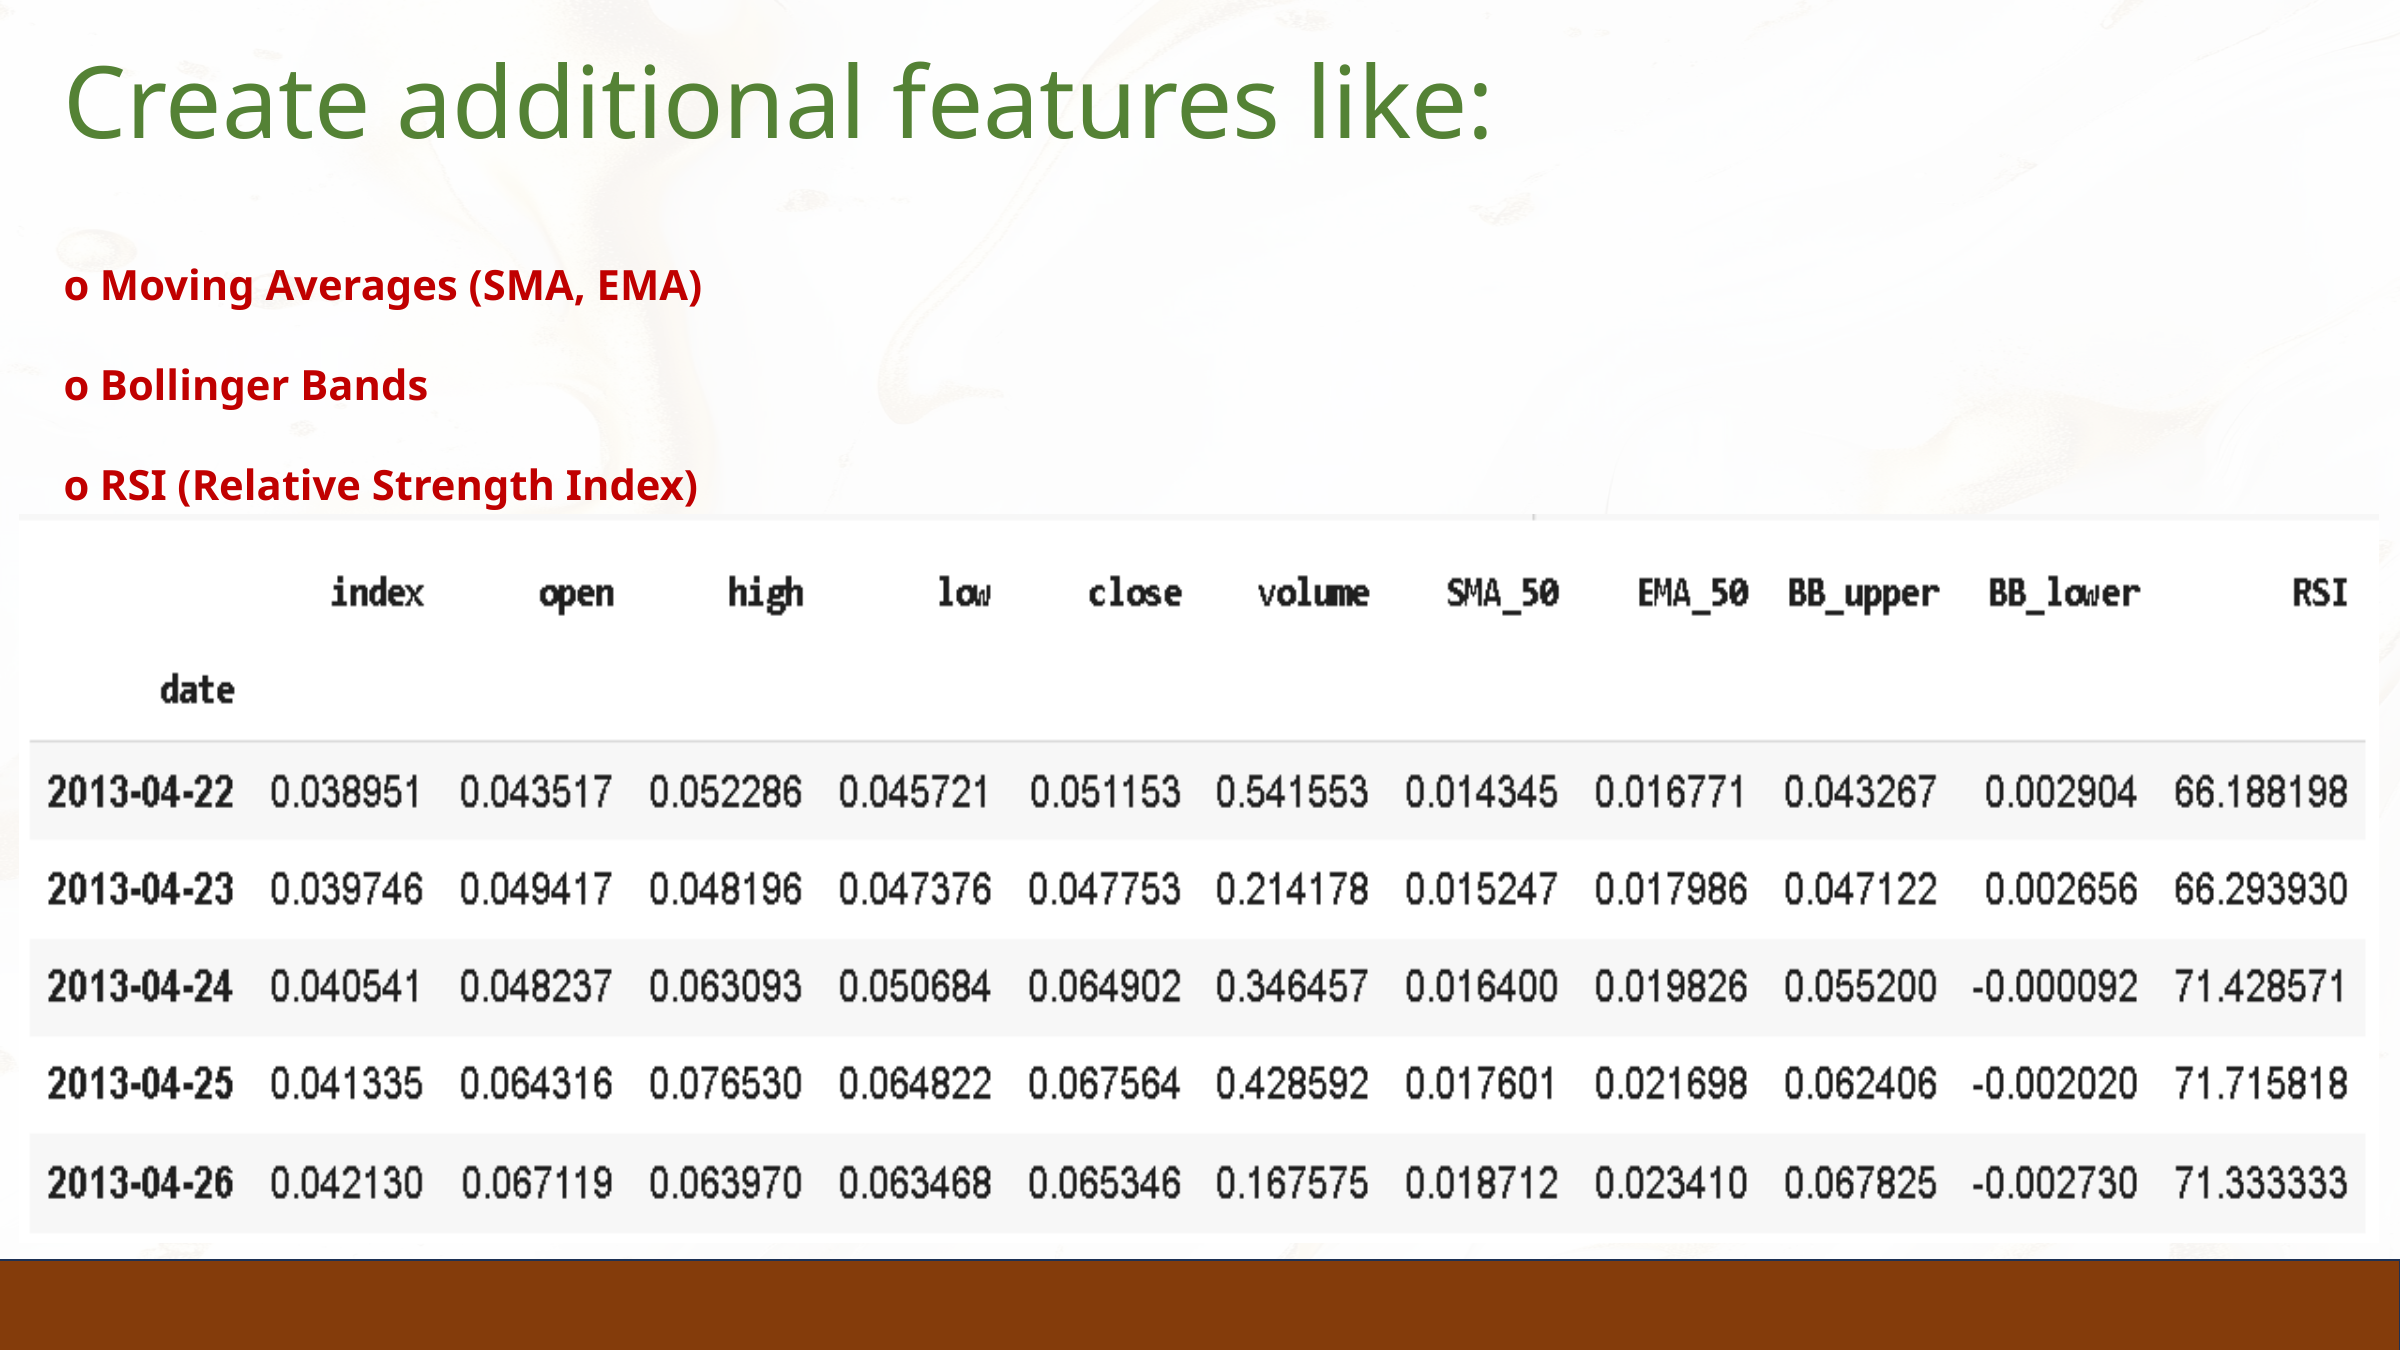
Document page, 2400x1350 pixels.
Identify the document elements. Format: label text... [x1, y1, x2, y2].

text_box [0, 1259, 2400, 1350]
picture [19, 514, 2379, 1243]
text_box Create additional features like: o Moving Averages (SMA, EMA) o Bollinger Bands o RSI (Relative Strength Index) [48, 31, 2186, 514]
